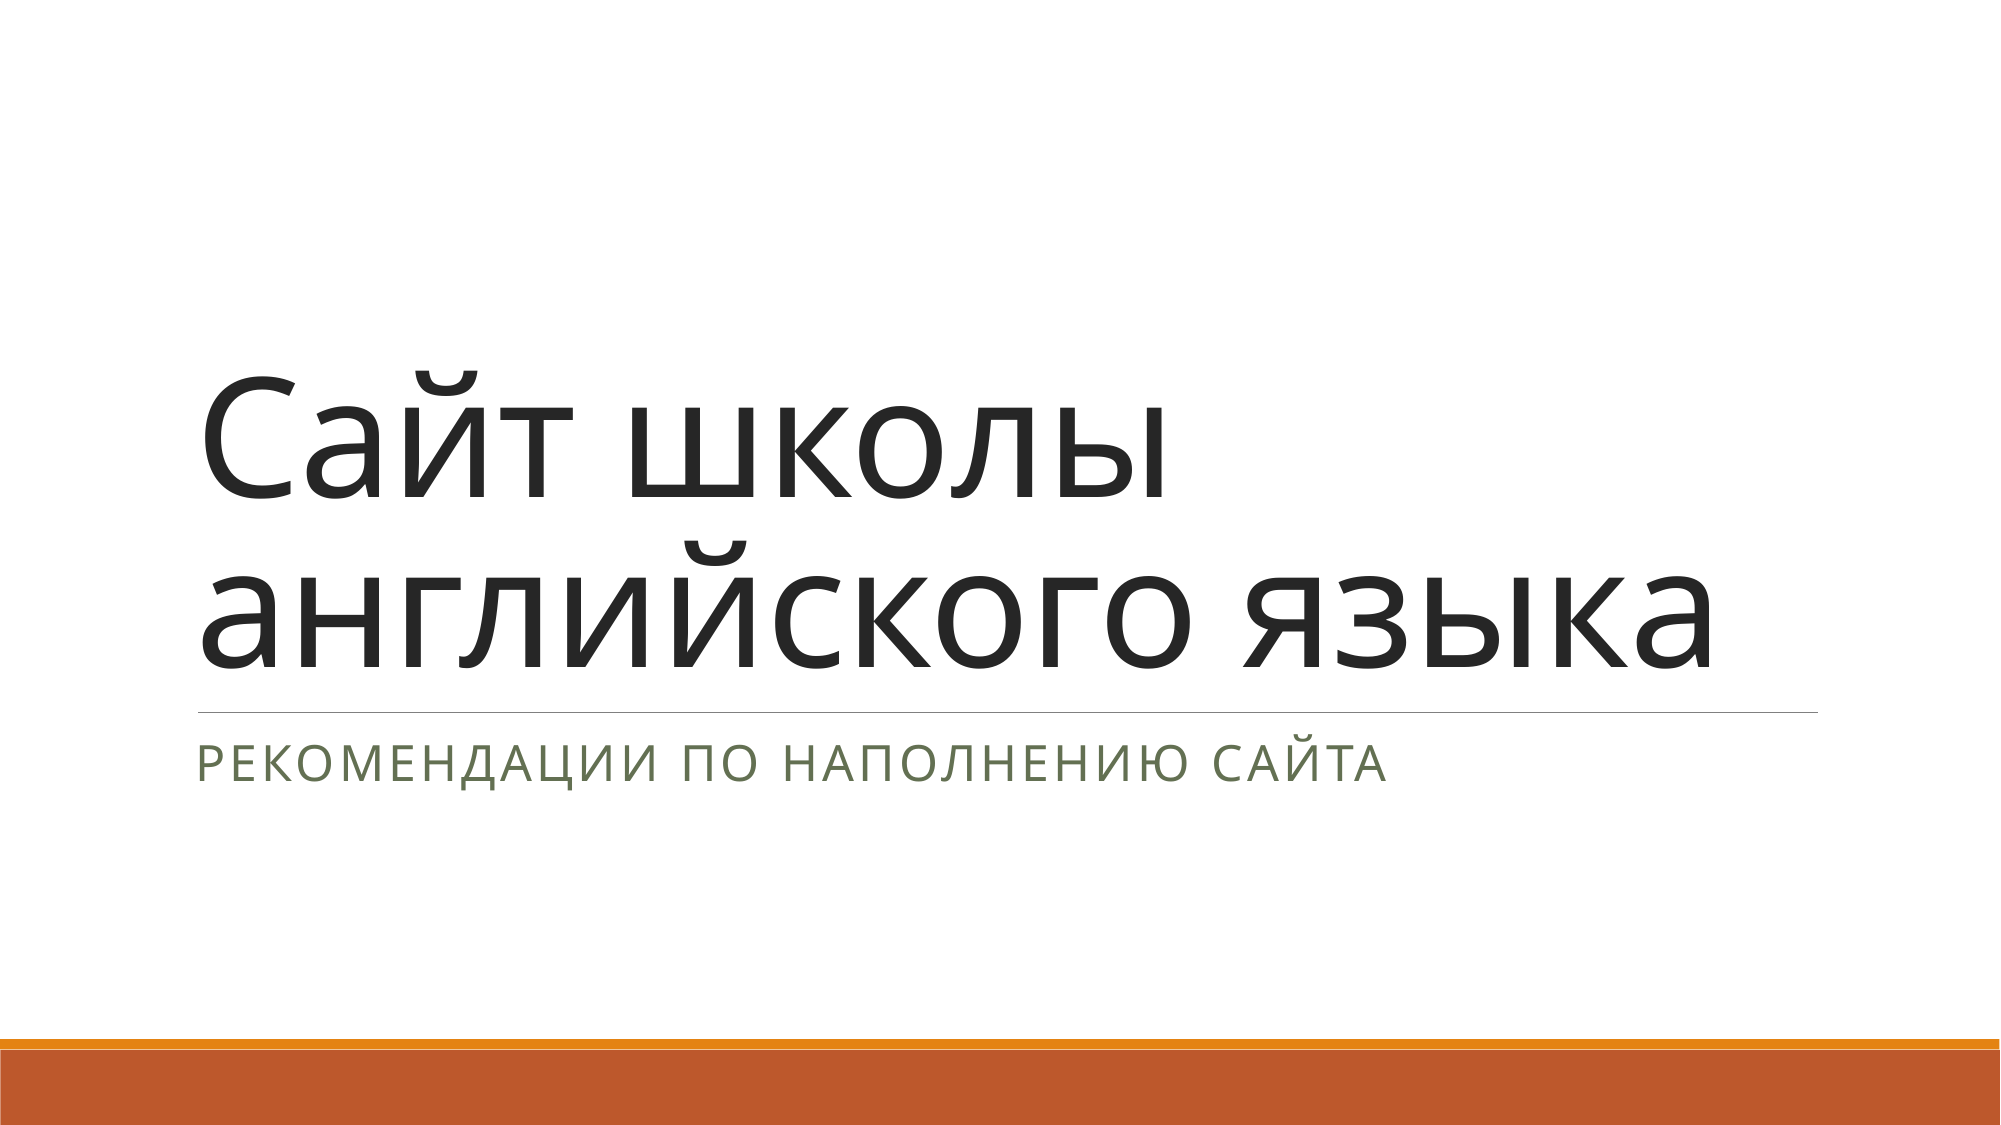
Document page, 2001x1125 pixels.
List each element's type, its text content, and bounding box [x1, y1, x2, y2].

title Сайт школы английского языка [180, 124, 1830, 710]
subtitle Рекомендации по наполнению сайта [180, 730, 1831, 919]
